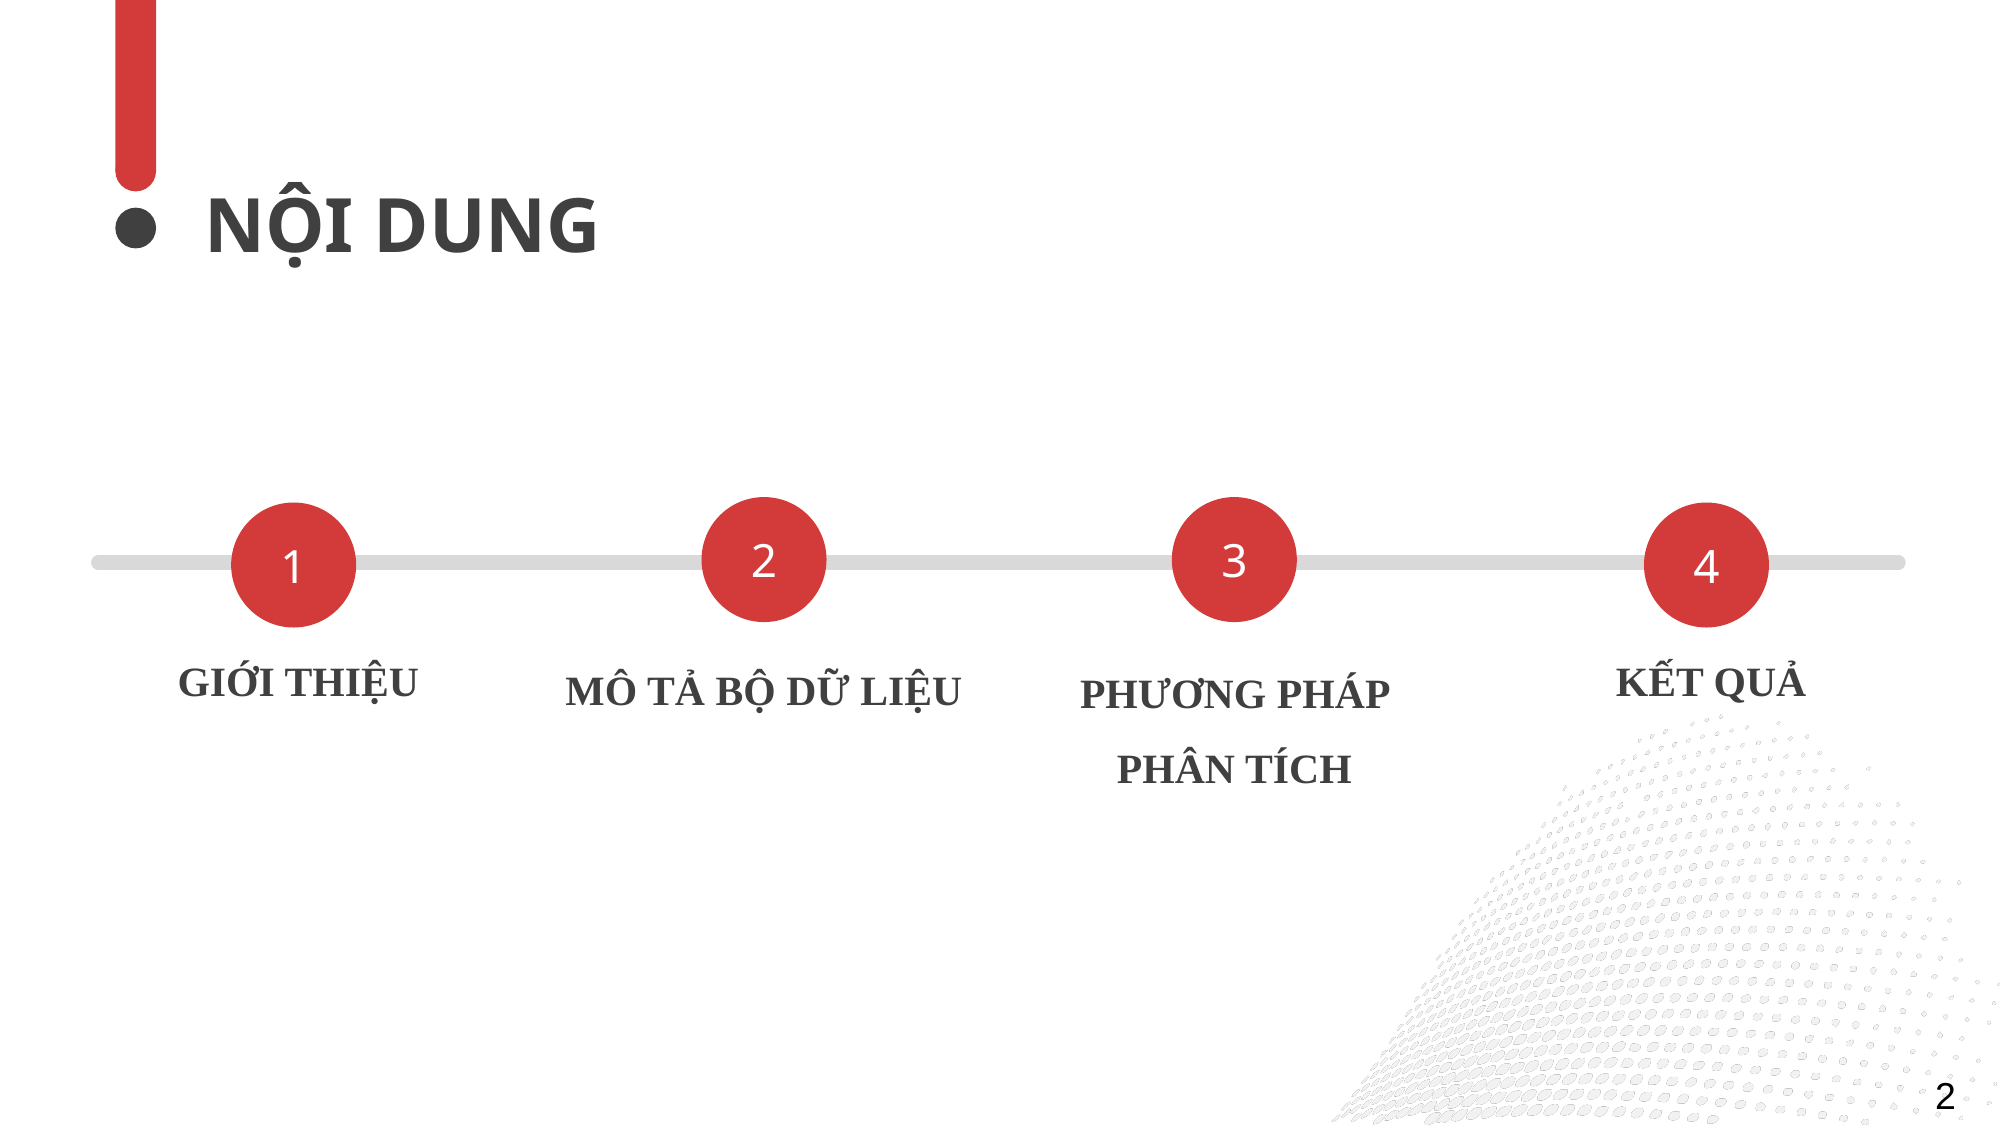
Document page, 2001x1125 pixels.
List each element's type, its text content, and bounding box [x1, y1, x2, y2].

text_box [101, 502, 496, 714]
text_box NỘI DUNG [189, 170, 999, 276]
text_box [1514, 502, 1908, 714]
text_box 2 [1920, 1064, 2000, 1125]
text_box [1064, 496, 1404, 792]
picture [1331, 714, 2000, 1125]
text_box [545, 496, 983, 714]
